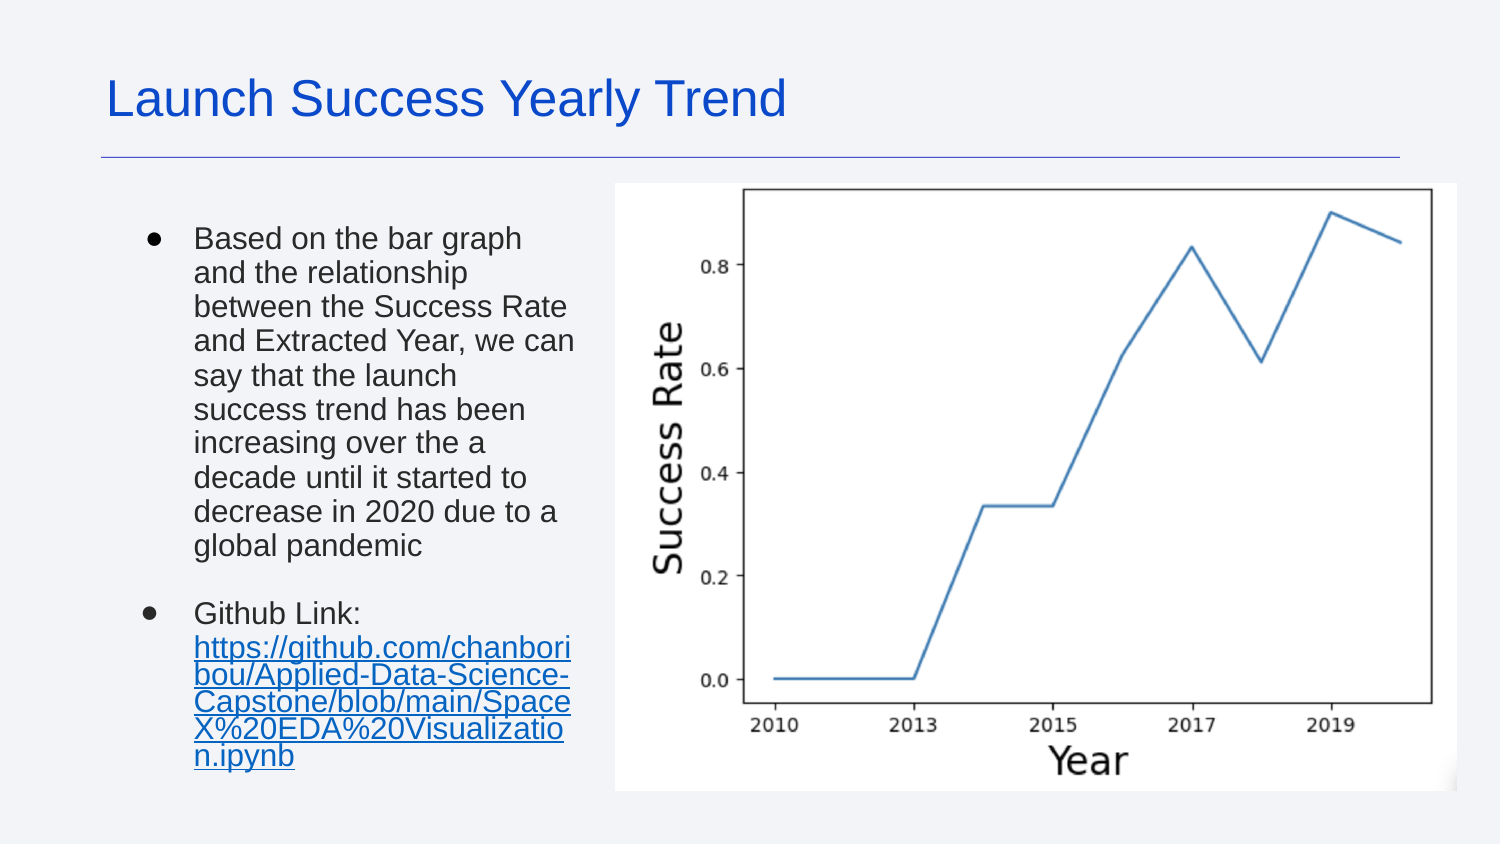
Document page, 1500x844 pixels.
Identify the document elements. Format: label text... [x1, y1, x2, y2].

text_box Launch Success Yearly Trend [94, 66, 1389, 134]
list Based on the bar graph and the relationship between the Success Rate and Extracted Year, we can say that the launch success trend has been increasing over the a decade until it started to decrease in 2020 due to a global pandemic Github Link: https://github.com/chanboribou/Applied-Data-Science-Capstone/blob/main/SpaceX%20EDA%20Visualization.ipynb [107, 217, 592, 687]
picture [0, 0, 1500, 844]
